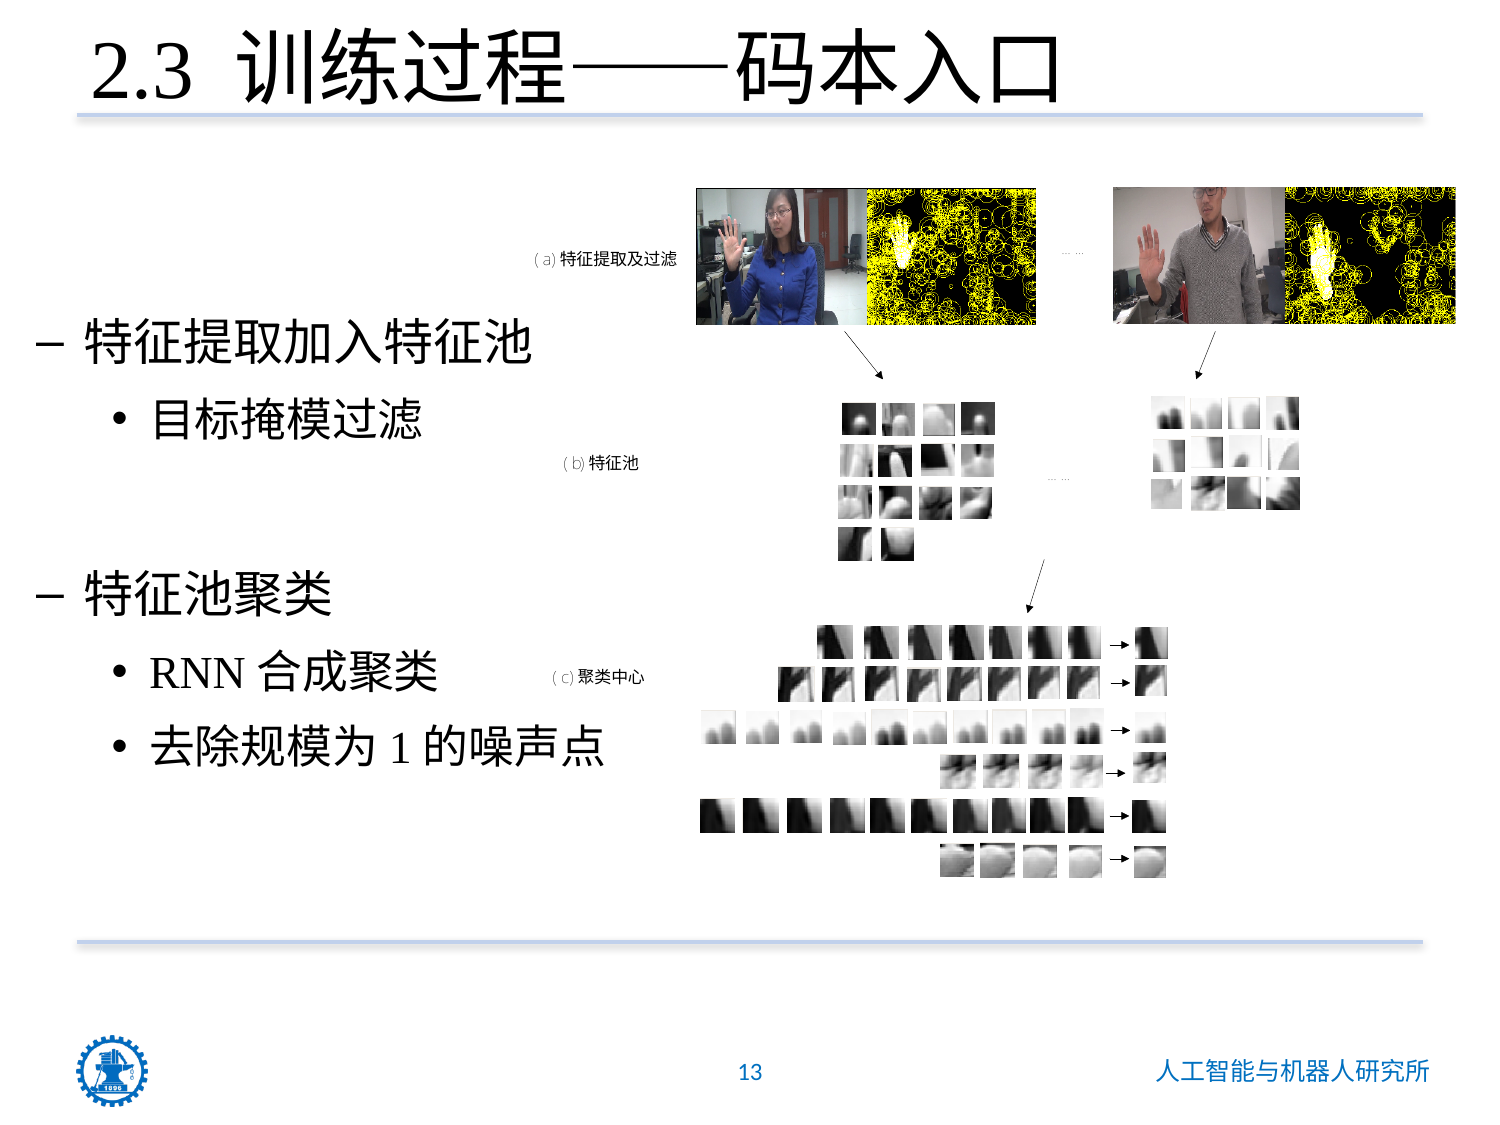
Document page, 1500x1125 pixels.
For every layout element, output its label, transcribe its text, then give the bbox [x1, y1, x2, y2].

list 特征提取加入特征池 目标掩模过滤 特征池聚类 RNN合成聚类 去除规模为1的噪声点 [0, 290, 869, 905]
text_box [525, 184, 1459, 882]
slide_number 13 [575, 1040, 925, 1101]
title 2.3 训练过程——码本入口 [75, 1, 1425, 160]
picture [76, 1035, 148, 1107]
